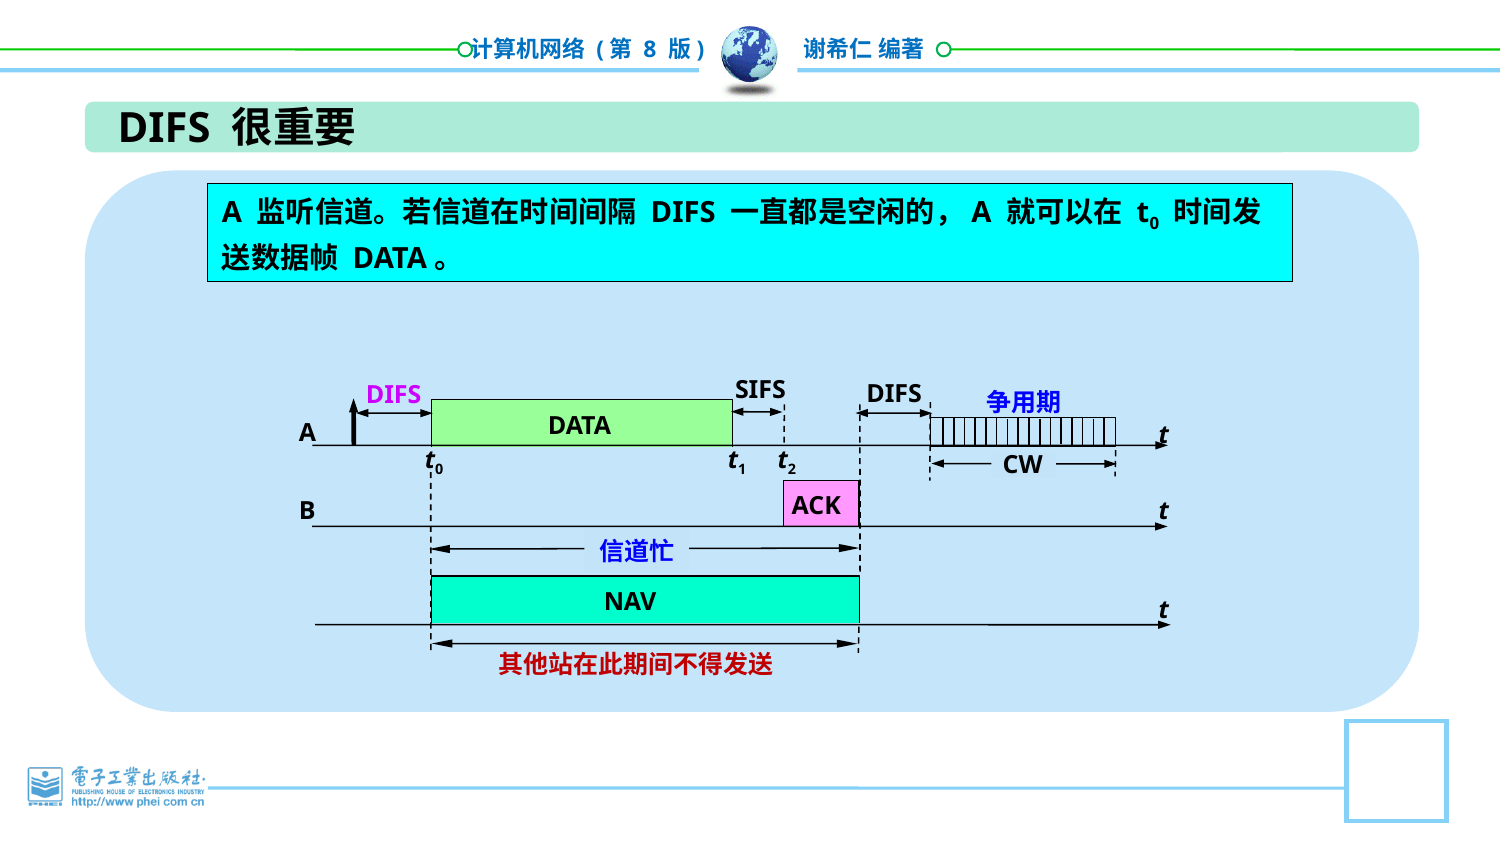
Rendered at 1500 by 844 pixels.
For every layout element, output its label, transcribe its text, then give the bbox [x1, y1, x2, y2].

text_box DIFS 很重要 [102, 93, 372, 159]
text_box A 监听信道。若信道在时间间隔 DIFS 一直都是空闲的，A 就可以在 t0 时间发送数据帧 DATA。 [207, 183, 1293, 282]
text_box [84, 101, 102, 153]
picture [719, 24, 780, 100]
text_box [372, 101, 1420, 153]
picture [23, 764, 208, 809]
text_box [281, 366, 1186, 687]
text_box [82, 168, 1422, 715]
